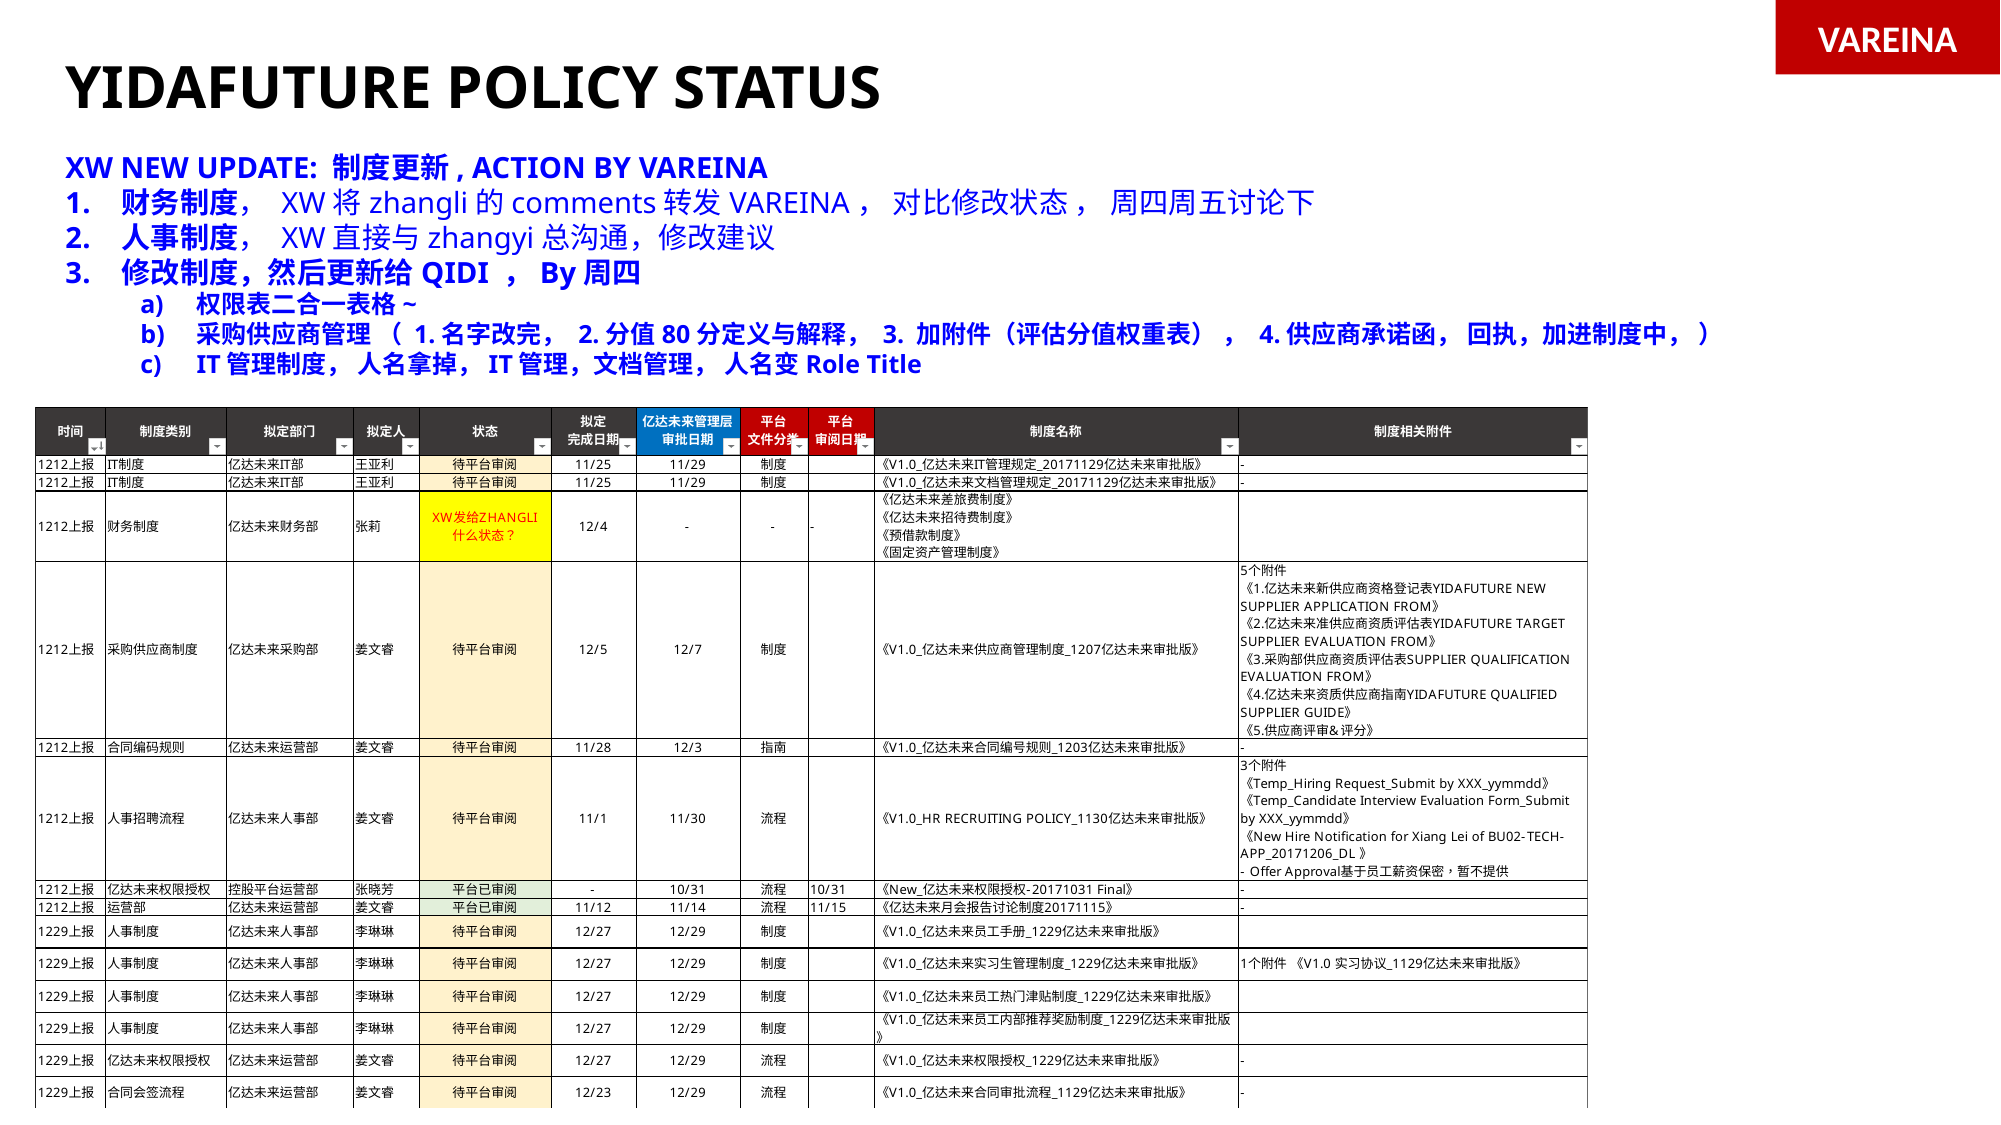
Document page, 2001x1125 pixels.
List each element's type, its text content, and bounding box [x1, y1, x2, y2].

text_box YIDAFUTURE POLICY STATUS [50, 37, 1776, 141]
text_box VAREINA [1775, 0, 2000, 75]
picture [35, 406, 1588, 1109]
text_box XW NEW UPDATE: 制度更新, ACTION BY VAREINA 财务制度， XW将zhangli的comments转发VAREINA， 对比修改状态 ， 周四周五讨论下 人事制度， XW直接与zhangyi总沟通，修改建议 修改制度，然后更新给QIDI ，By周四 权限表二合一表格~ 采购供应商管理 （ 1.名字改完， 2.分值80分定义与解释， 3. 加附件（评估分值权重表） ， 4.供应商承诺函， 回执，加进制度中， ） IT管理制度， 人名拿掉，IT管理，文档管理， 人名变Role Title [50, 141, 1962, 387]
